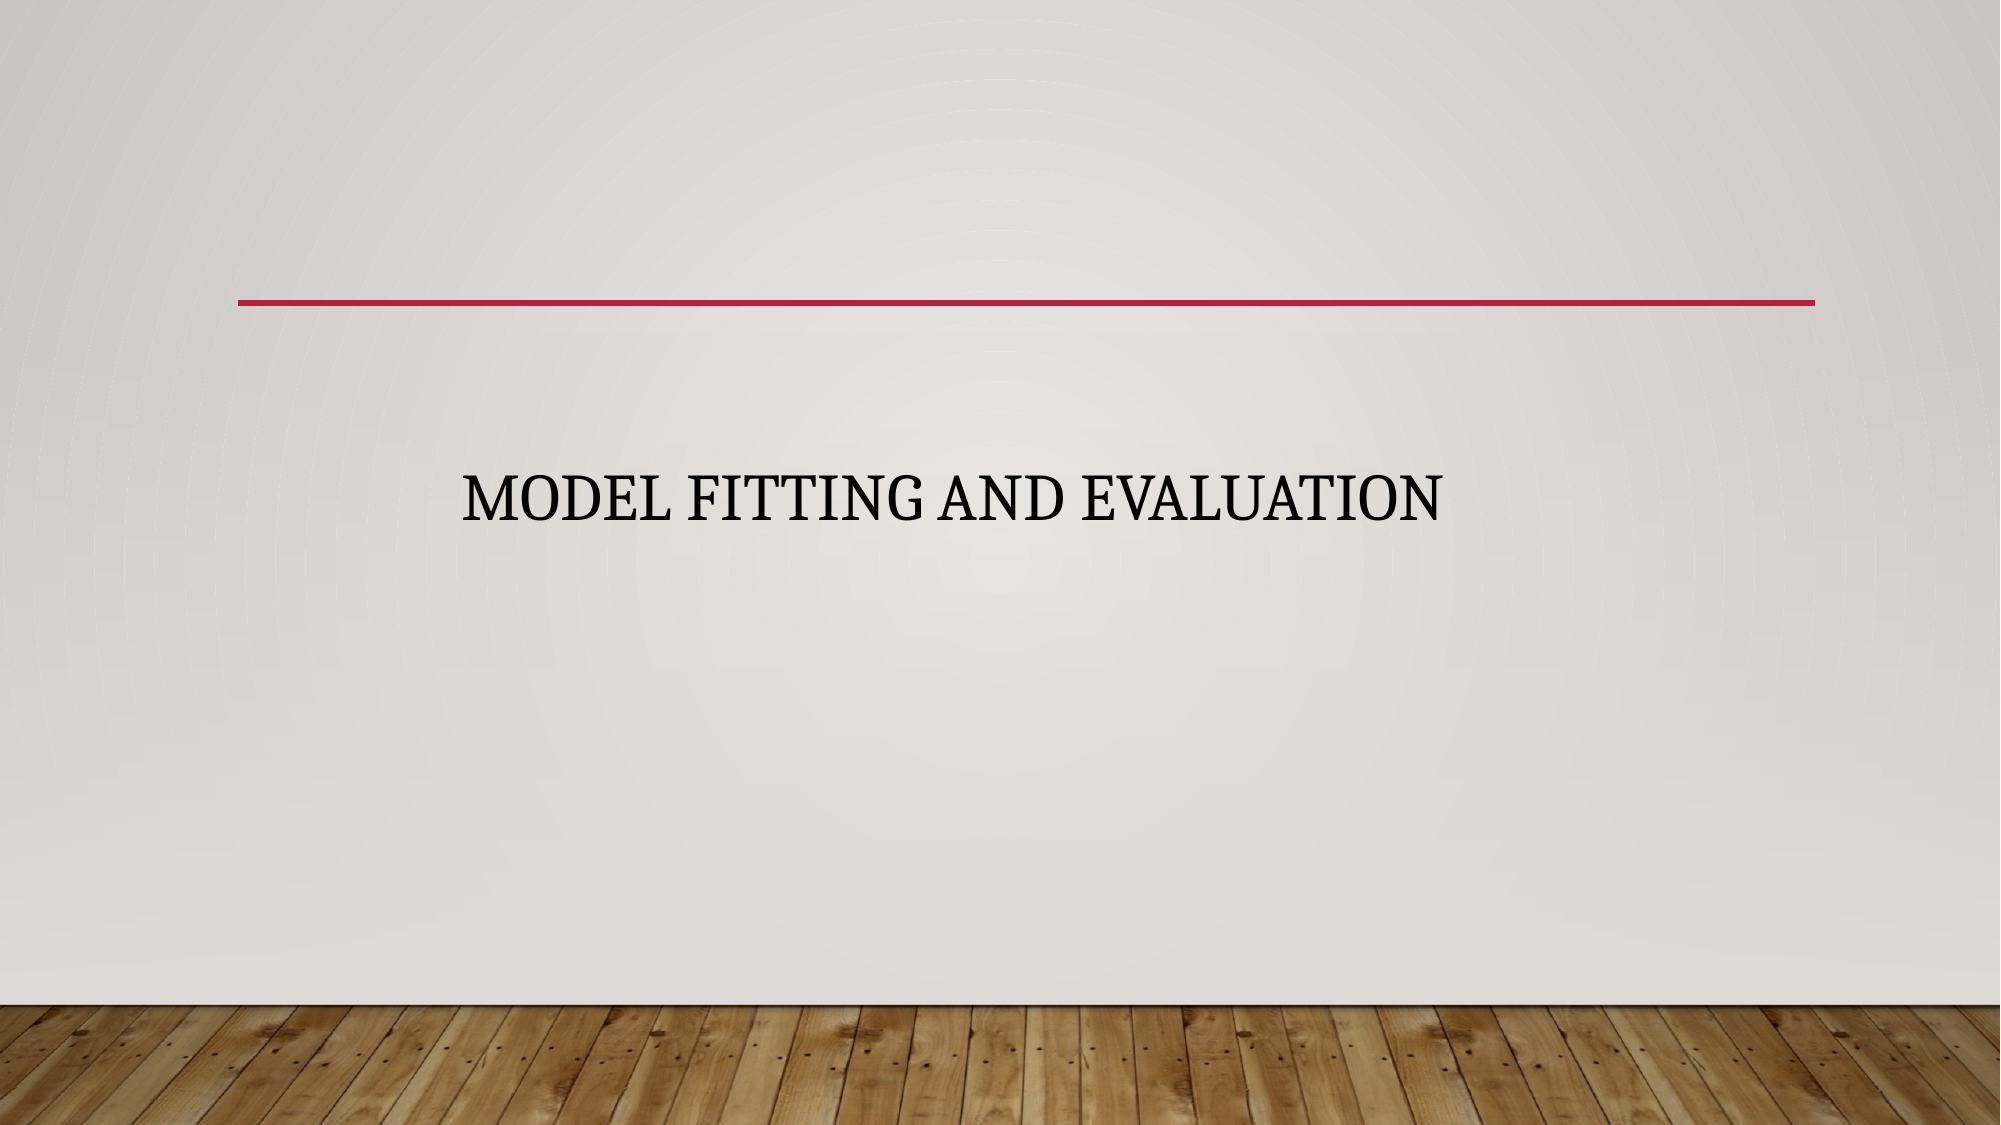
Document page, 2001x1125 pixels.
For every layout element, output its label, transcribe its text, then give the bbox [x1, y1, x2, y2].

title Model fitting and evaluation [296, 455, 1872, 628]
picture [0, 1005, 2000, 1125]
